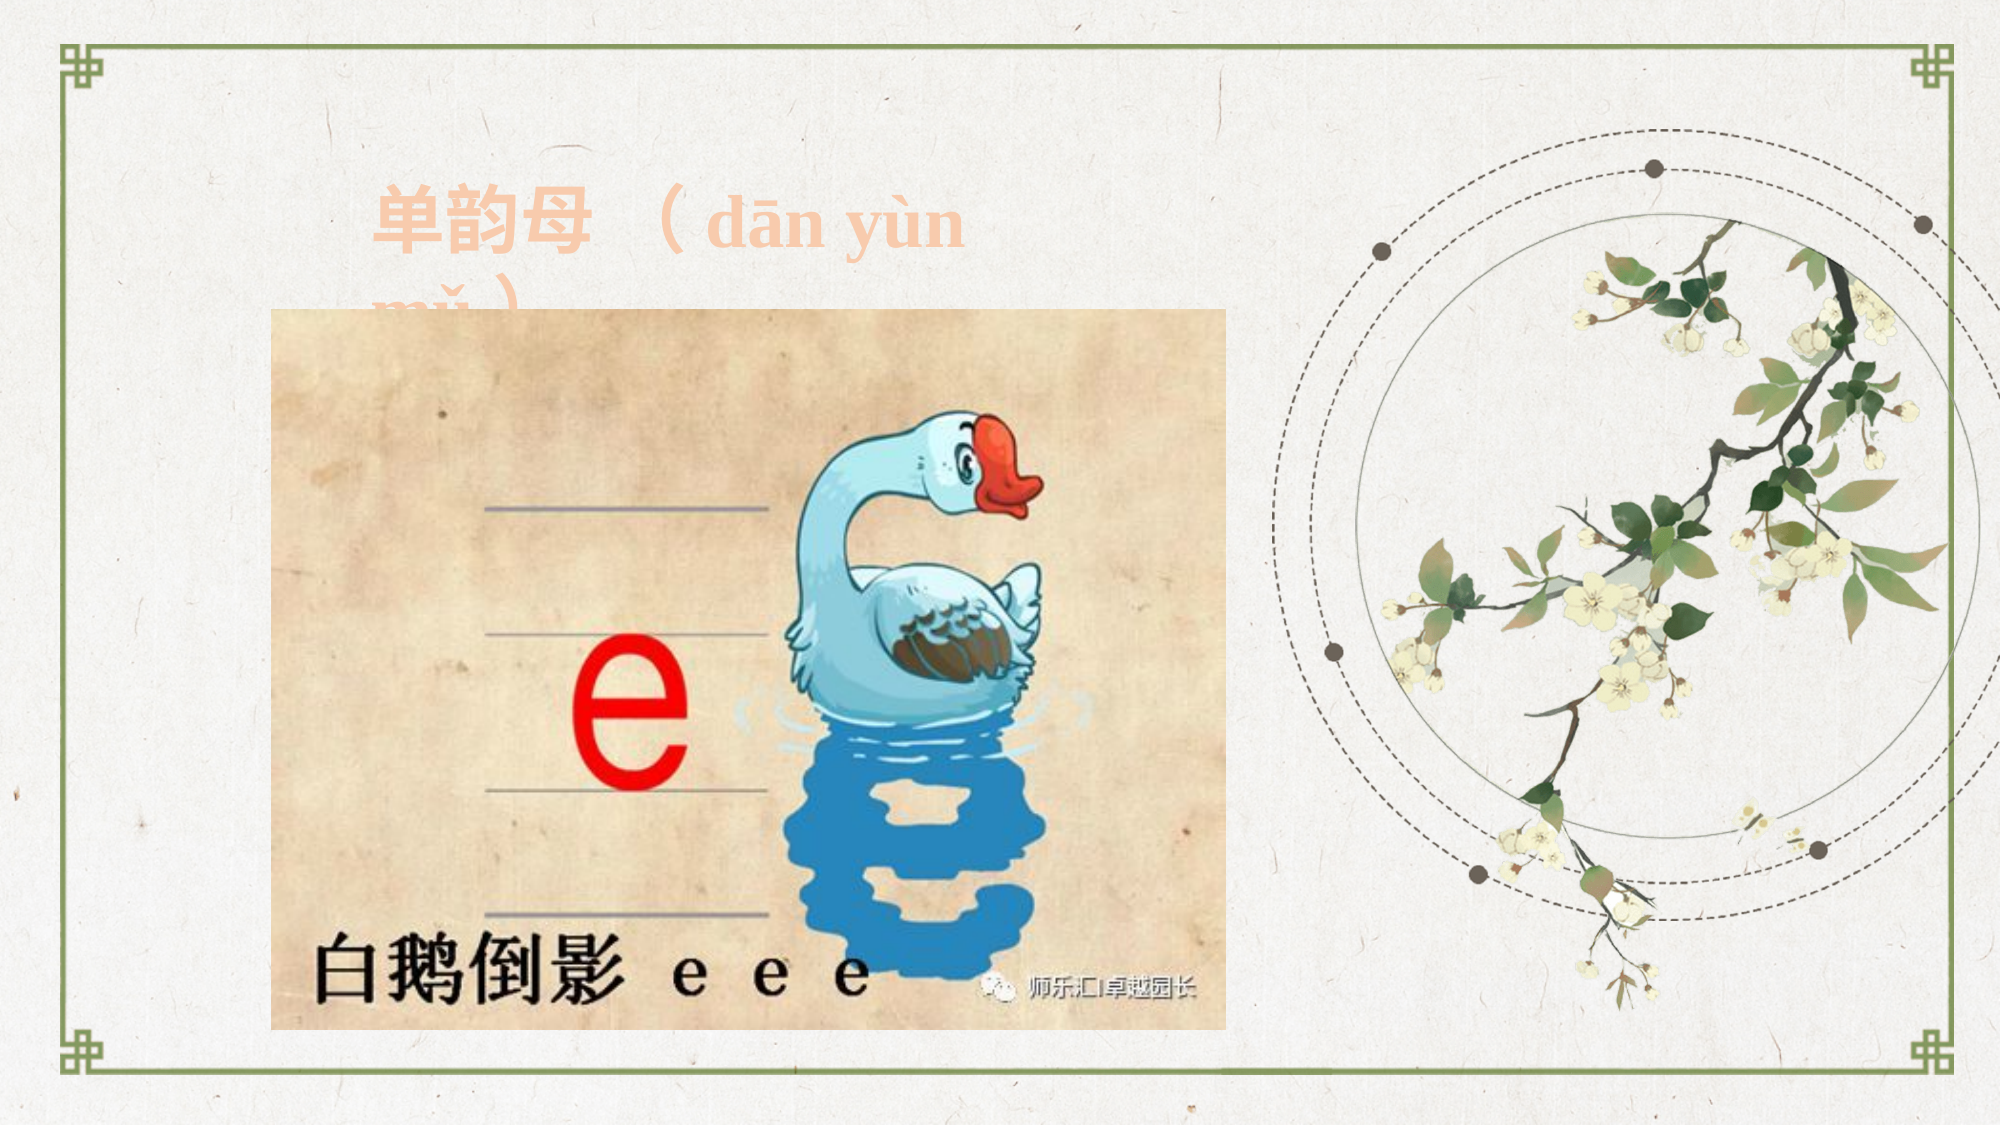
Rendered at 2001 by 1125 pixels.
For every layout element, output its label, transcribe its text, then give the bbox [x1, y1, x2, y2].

picture [0, 0, 2000, 1125]
text_box 单韵母 （dān yùn mǔ） [355, 164, 1142, 309]
